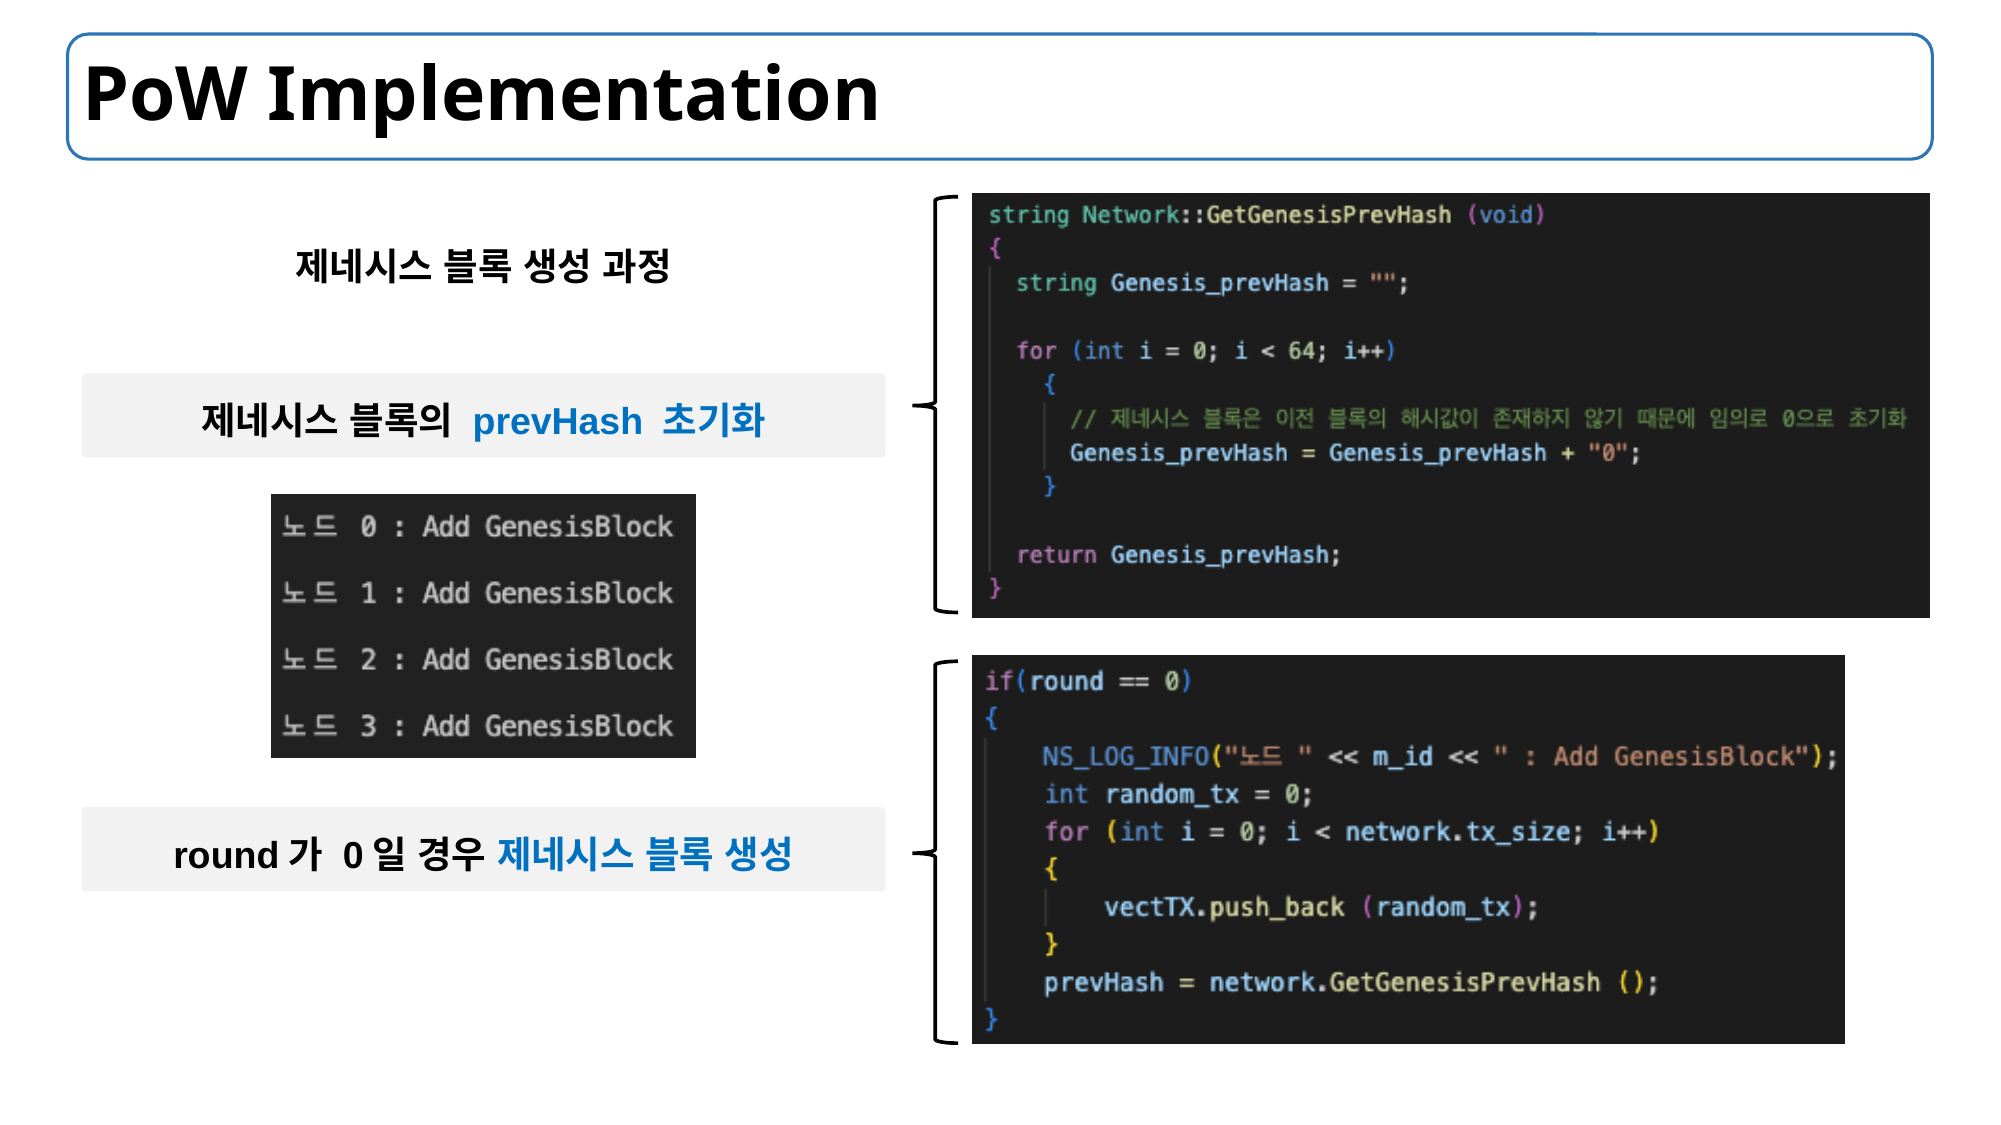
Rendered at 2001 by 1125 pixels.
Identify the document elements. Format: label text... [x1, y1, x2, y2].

text_box [80, 806, 887, 893]
title PoW Implementation [67, 34, 1933, 160]
picture [972, 655, 1845, 1044]
text_box round가 0일 경우 제네시스 블록 생성 [132, 818, 835, 883]
picture [972, 193, 1930, 618]
text_box [912, 660, 959, 1044]
text_box [912, 196, 959, 613]
text_box [80, 372, 887, 459]
picture [271, 494, 696, 758]
text_box 제네시스 블록 생성 과정 [280, 235, 687, 296]
text_box 제네시스 블록의 prevHash 초기화 [132, 384, 835, 450]
